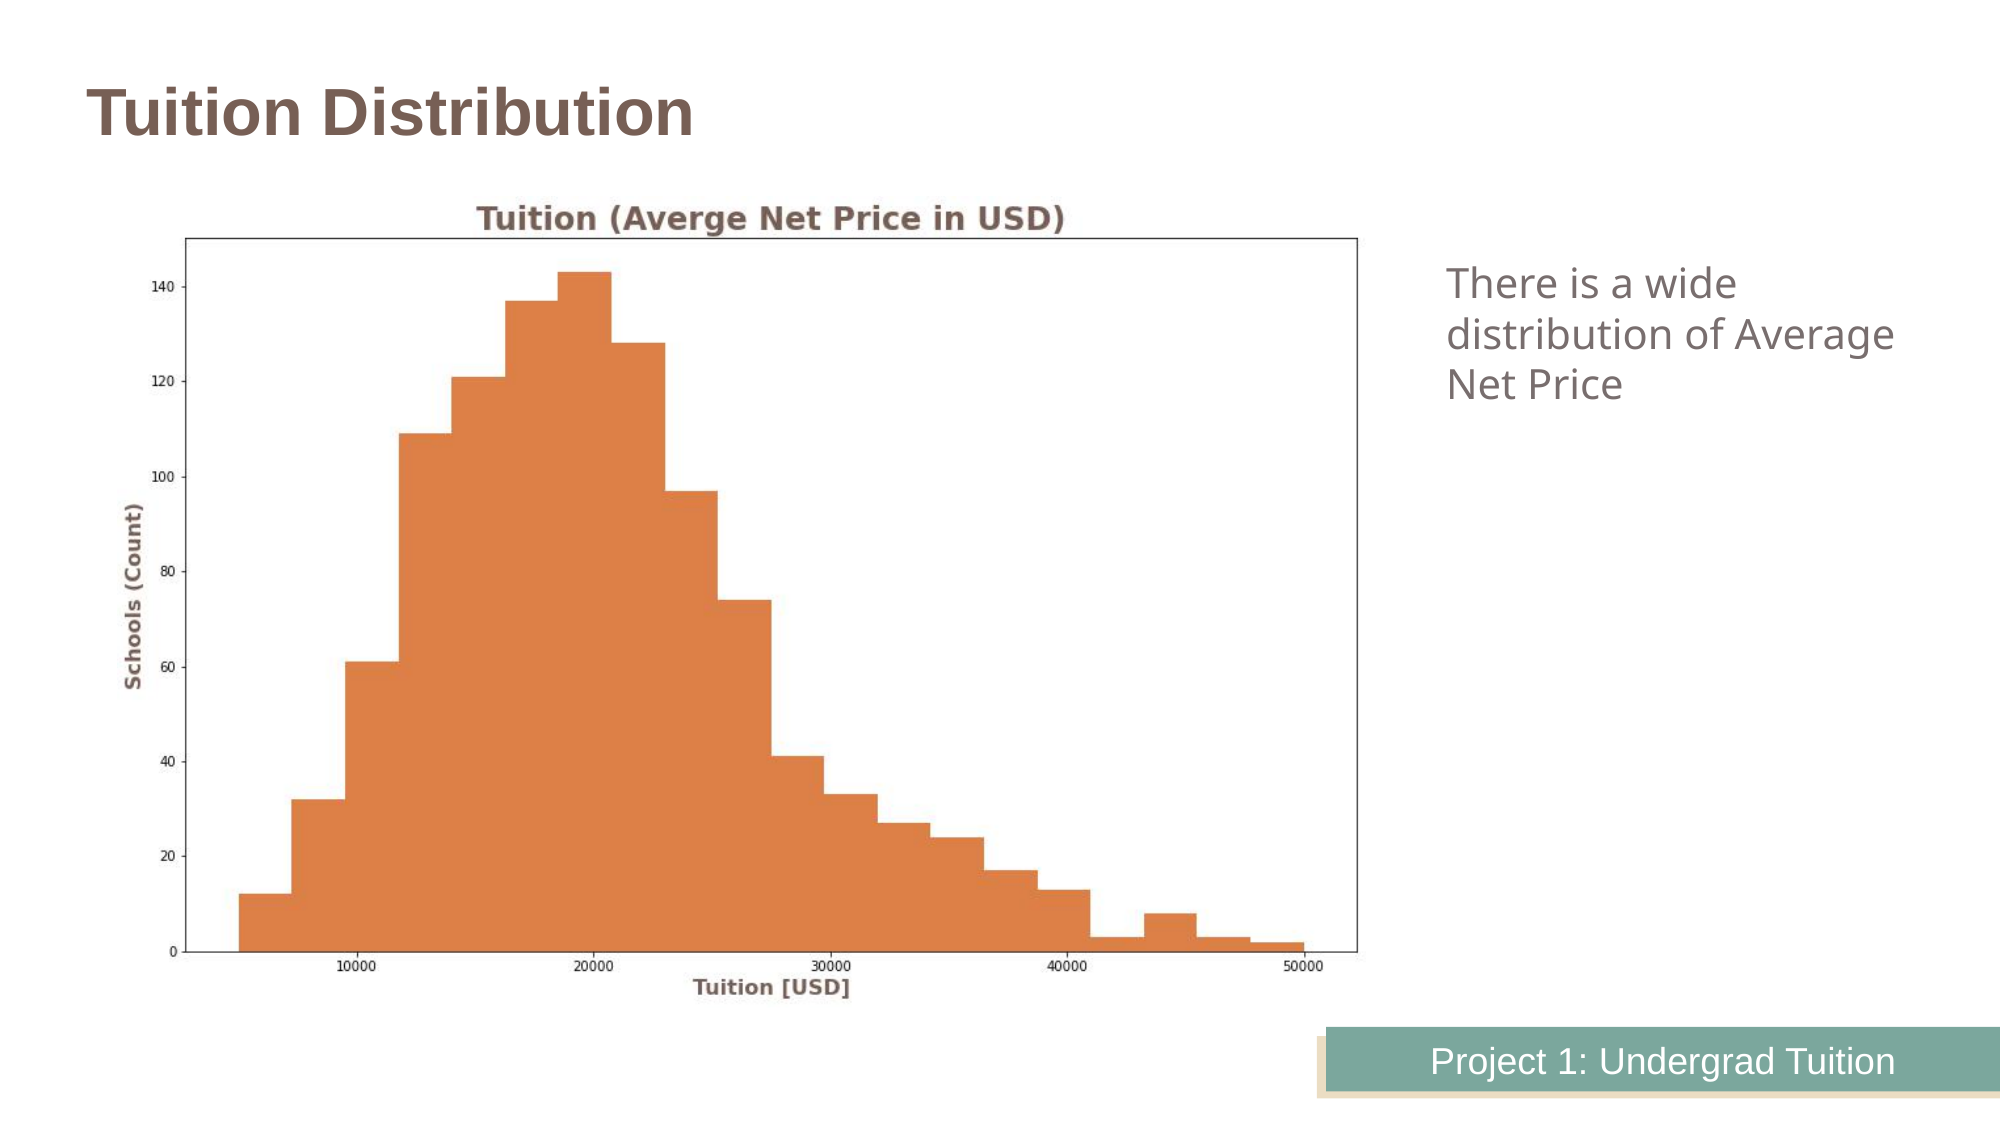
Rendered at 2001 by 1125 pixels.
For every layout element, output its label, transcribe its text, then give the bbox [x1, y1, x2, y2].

title Tuition Distribution [86, 31, 1914, 197]
picture [117, 196, 1366, 1008]
text_box There is a wide distribution of Average Net Price [1431, 249, 1914, 415]
